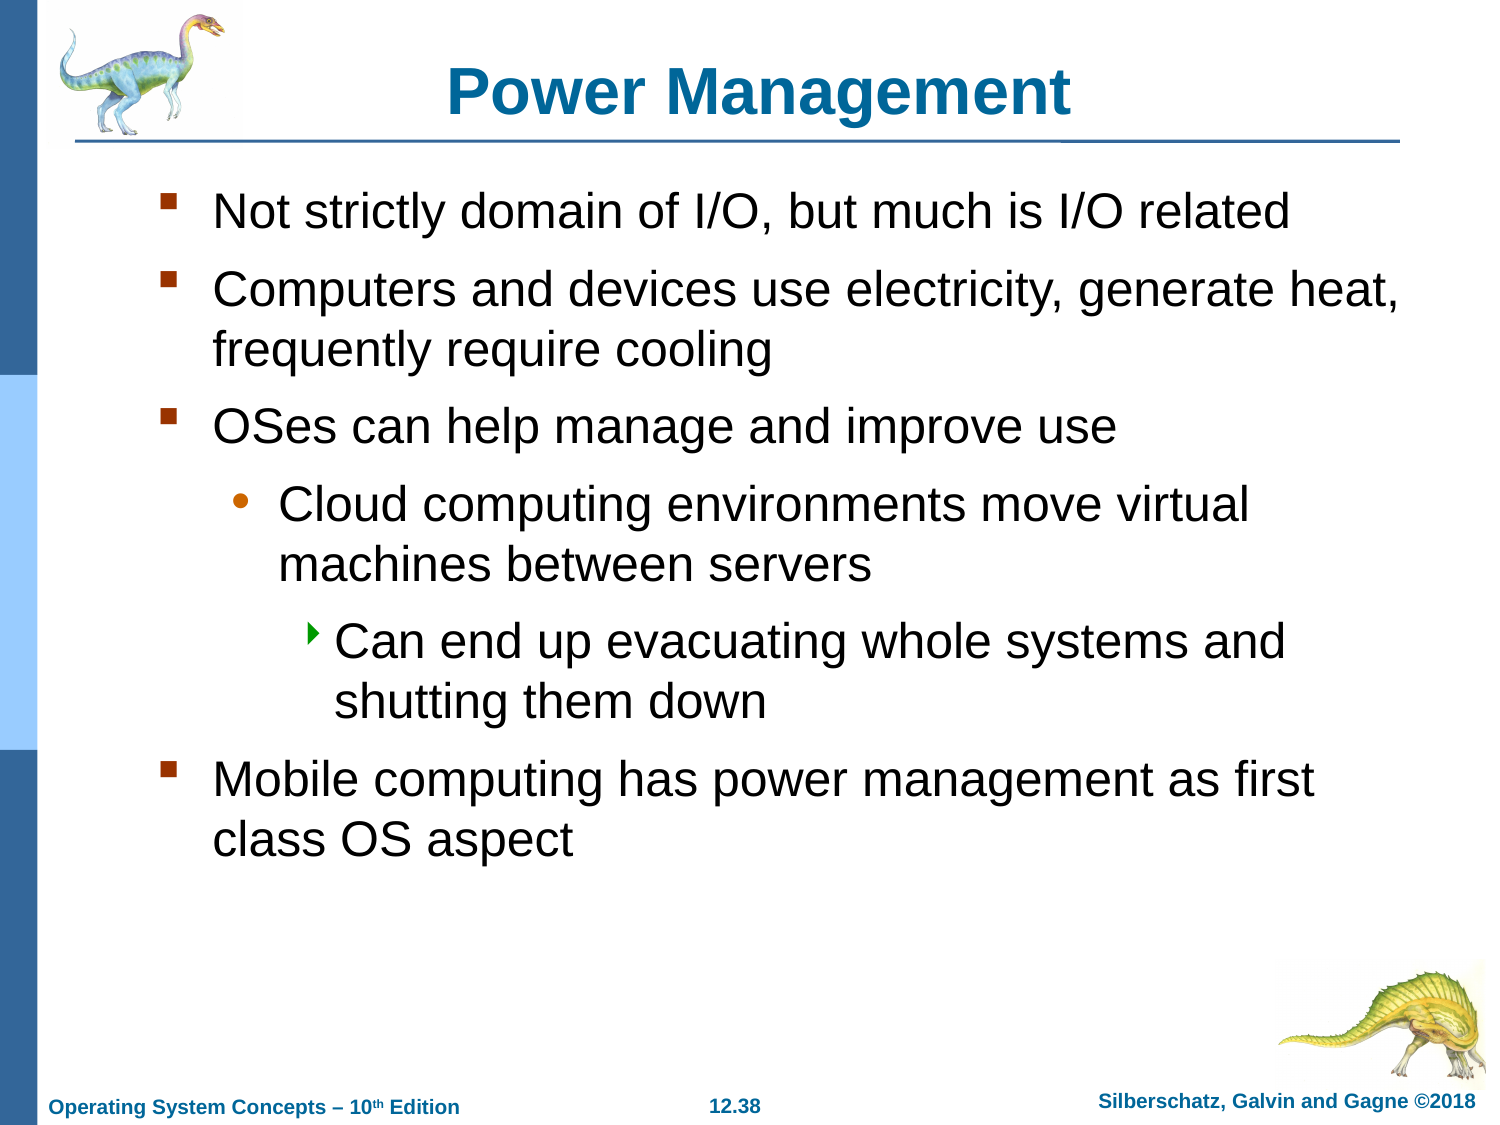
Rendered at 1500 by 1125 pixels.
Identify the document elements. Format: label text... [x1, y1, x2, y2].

title Power Management [110, 40, 1409, 136]
picture [46, 0, 243, 149]
picture [1275, 959, 1486, 1090]
list Not strictly domain of I/O, but much is I/O related Computers and devices use electricity, generate heat, frequently require cooling OSes can help manage and improve use Cloud computing environments move virtual machines between servers Can end up evacuating whole systems and shutting them down Mobile computing has power management as first class OS aspect [141, 171, 1437, 951]
